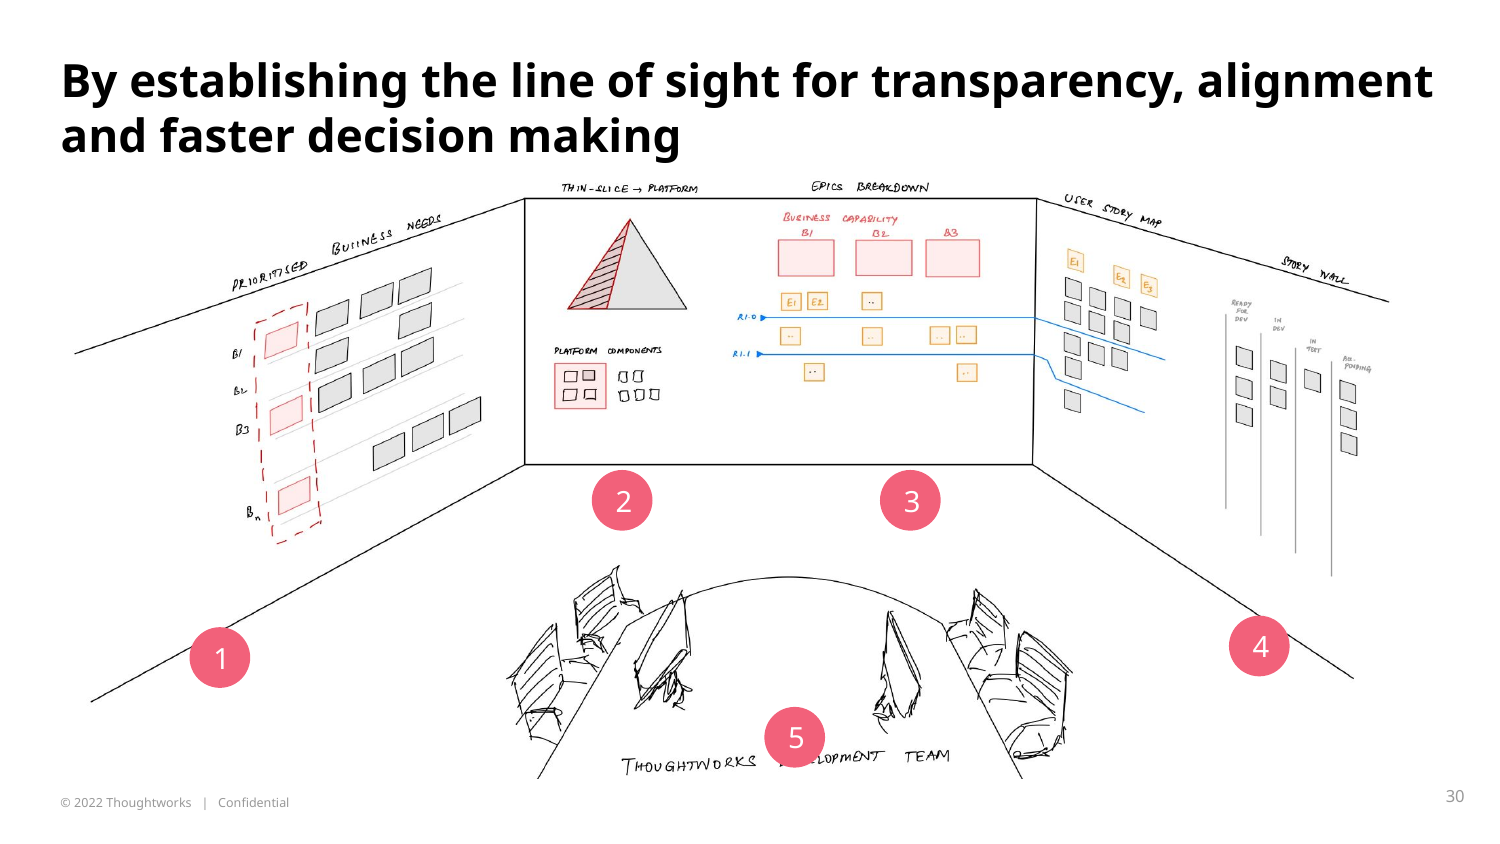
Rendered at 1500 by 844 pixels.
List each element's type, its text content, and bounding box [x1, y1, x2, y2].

slide_number ‹#› [1389, 764, 1480, 830]
picture [65, 173, 1408, 779]
title By establishing the line of sight for transparency, alignment and faster decision making [60, 60, 1440, 154]
